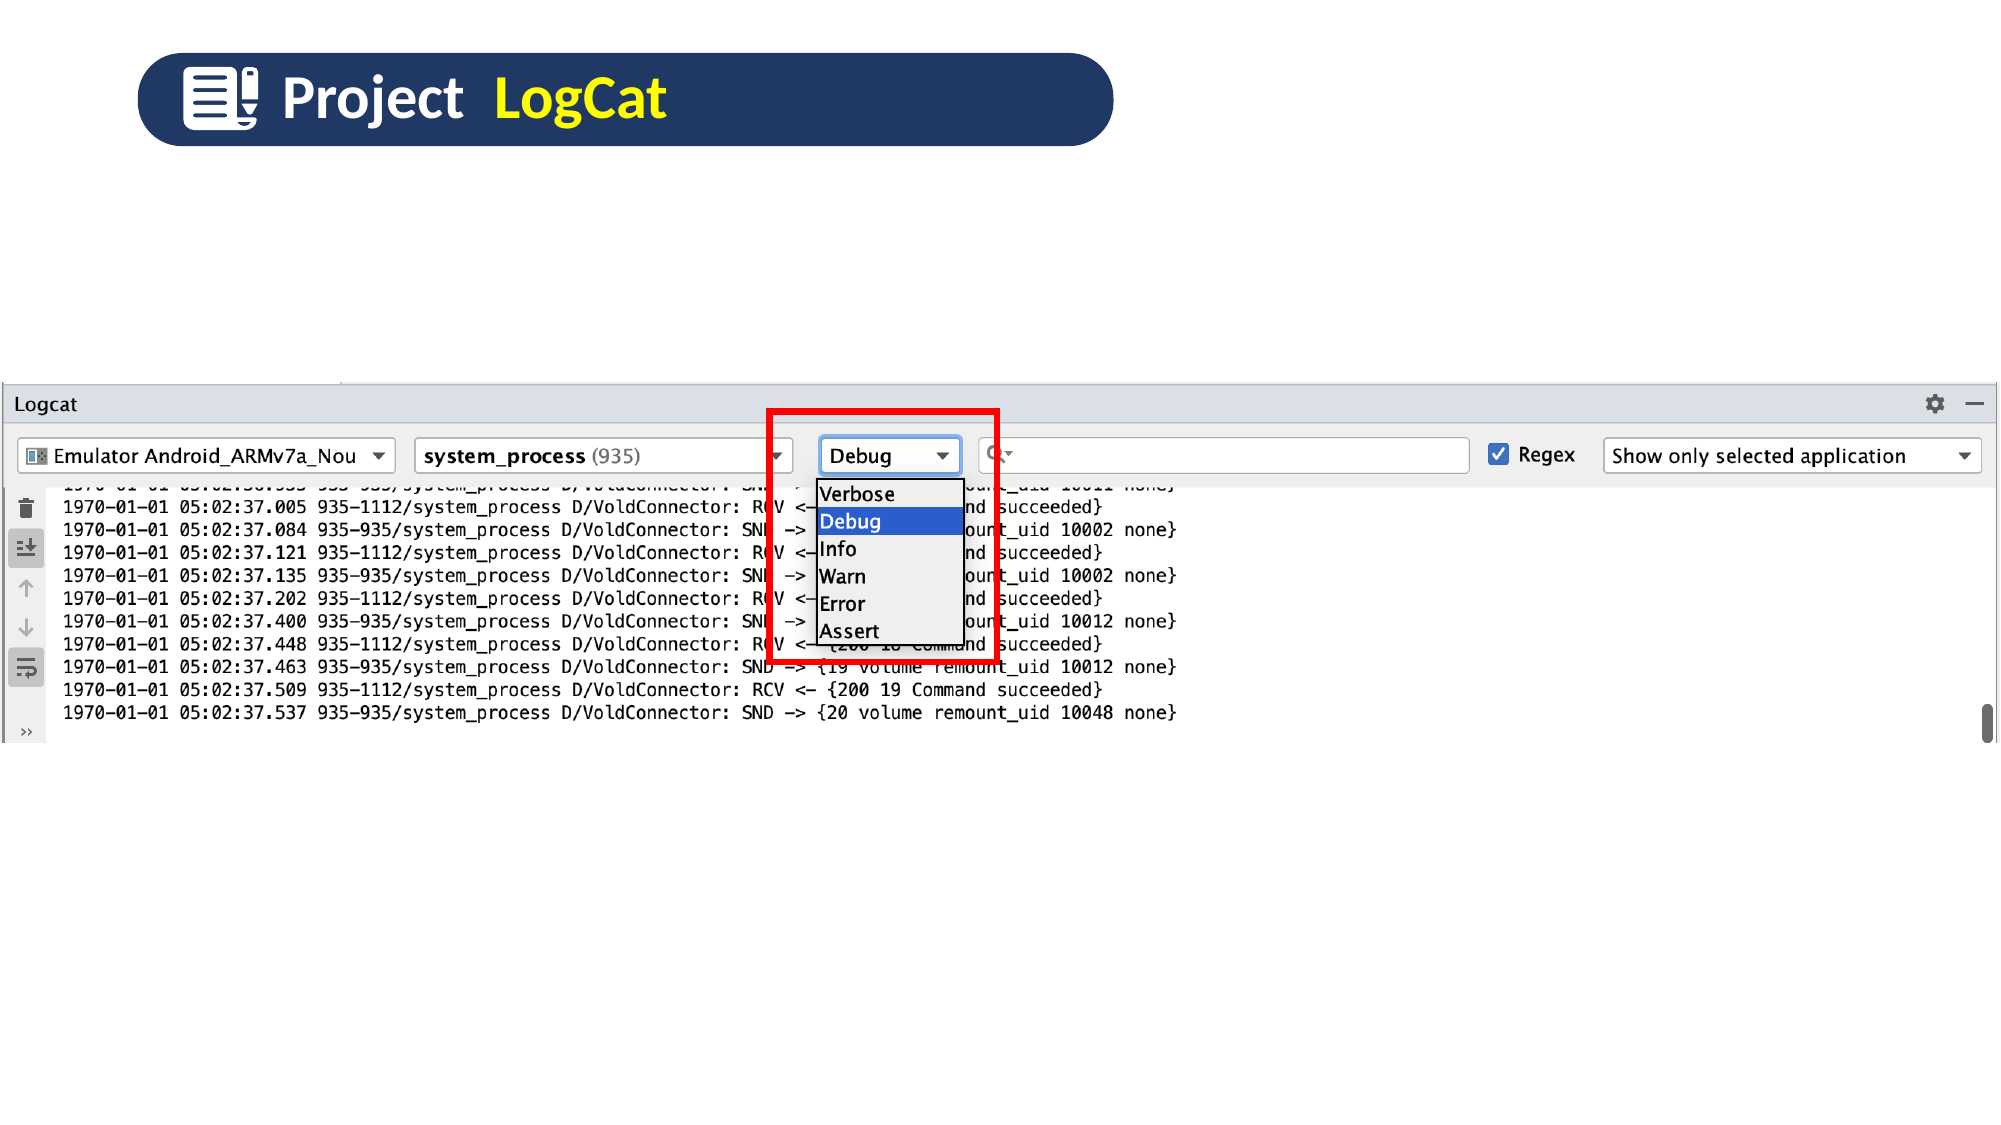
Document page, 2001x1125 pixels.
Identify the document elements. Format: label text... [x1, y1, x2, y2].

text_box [183, 66, 259, 131]
text_box Project LogCat [267, 48, 1114, 139]
picture [0, 382, 2000, 743]
text_box [136, 51, 1096, 148]
